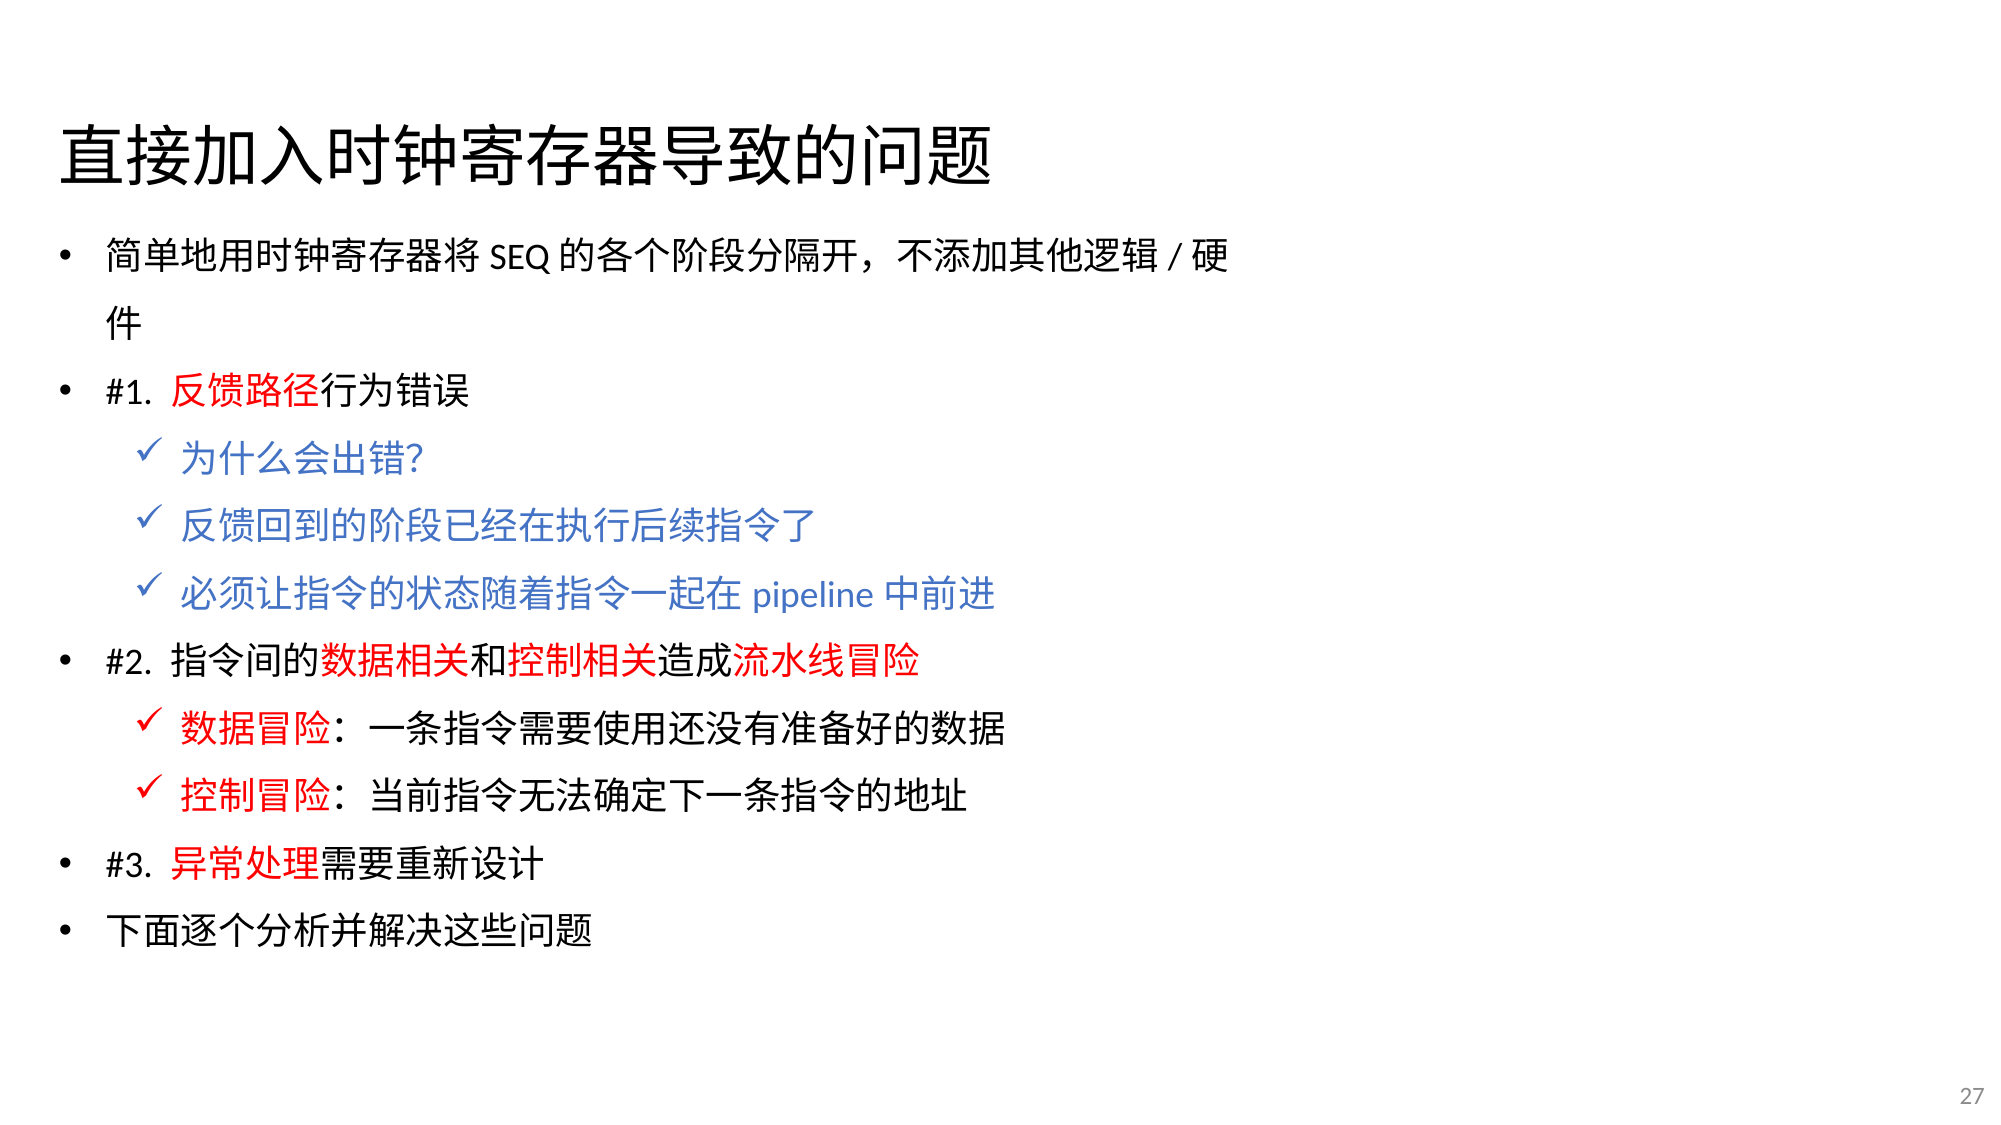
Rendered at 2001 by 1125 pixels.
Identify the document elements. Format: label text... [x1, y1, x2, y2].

text_box 简单地用时钟寄存器将SEQ的各个阶段分隔开，不添加其他逻辑/硬件 #1. 反馈路径行为错误 为什么会出错？ 反馈回到的阶段已经在执行后续指令了 必须让指令的状态随着指令一起在pipeline中前进 #2. 指令间的数据相关和控制相关造成流水线冒险 数据冒险：一条指令需要使用还没有准备好的数据 控制冒险：当前指令无法确定下一条指令的地址 #3. 异常处理需要重新设计 下面逐个分析并解决这些问题 [43, 202, 1278, 960]
slide_number 27 [1550, 1065, 2000, 1125]
text_box 直接加入时钟寄存器导致的问题 [43, 106, 1233, 201]
